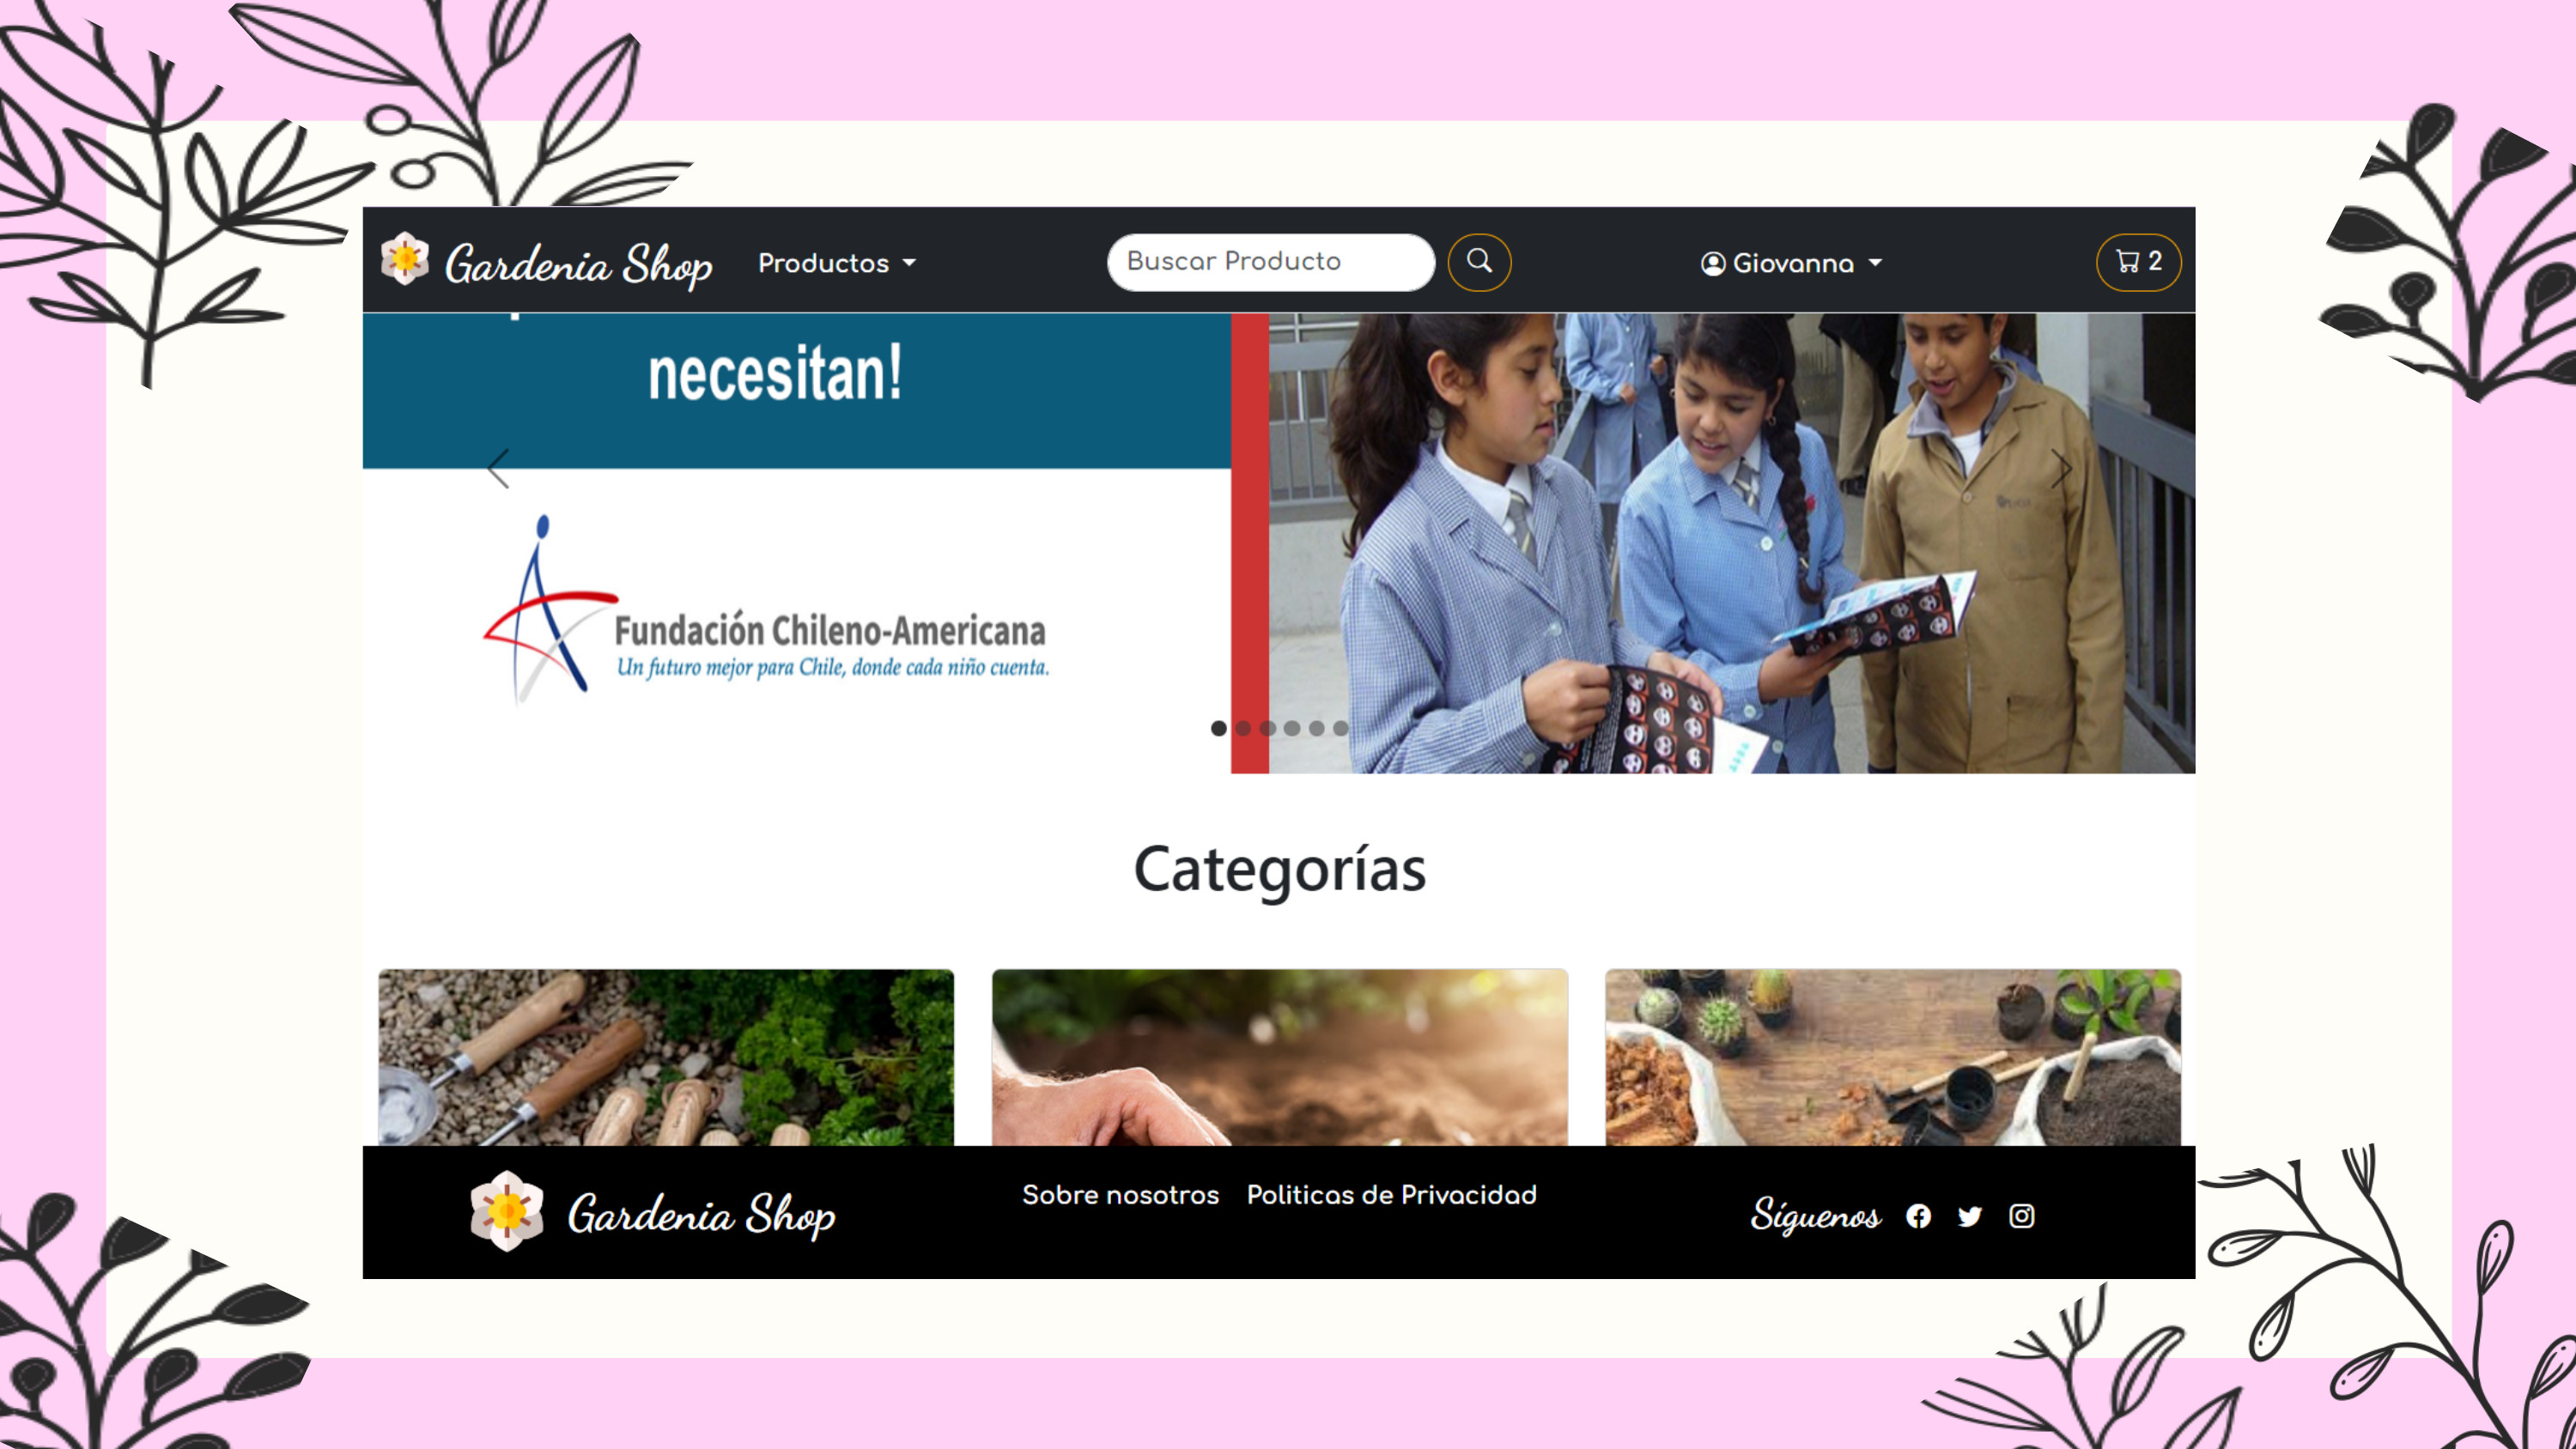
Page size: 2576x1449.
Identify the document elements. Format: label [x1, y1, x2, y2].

text_box [227, 0, 708, 118]
text_box [0, 1170, 309, 1449]
text_box [0, 0, 284, 365]
text_box [1893, 1365, 2247, 1449]
text_box [106, 120, 2452, 1359]
text_box [2391, 80, 2576, 454]
text_box [2229, 1099, 2576, 1449]
